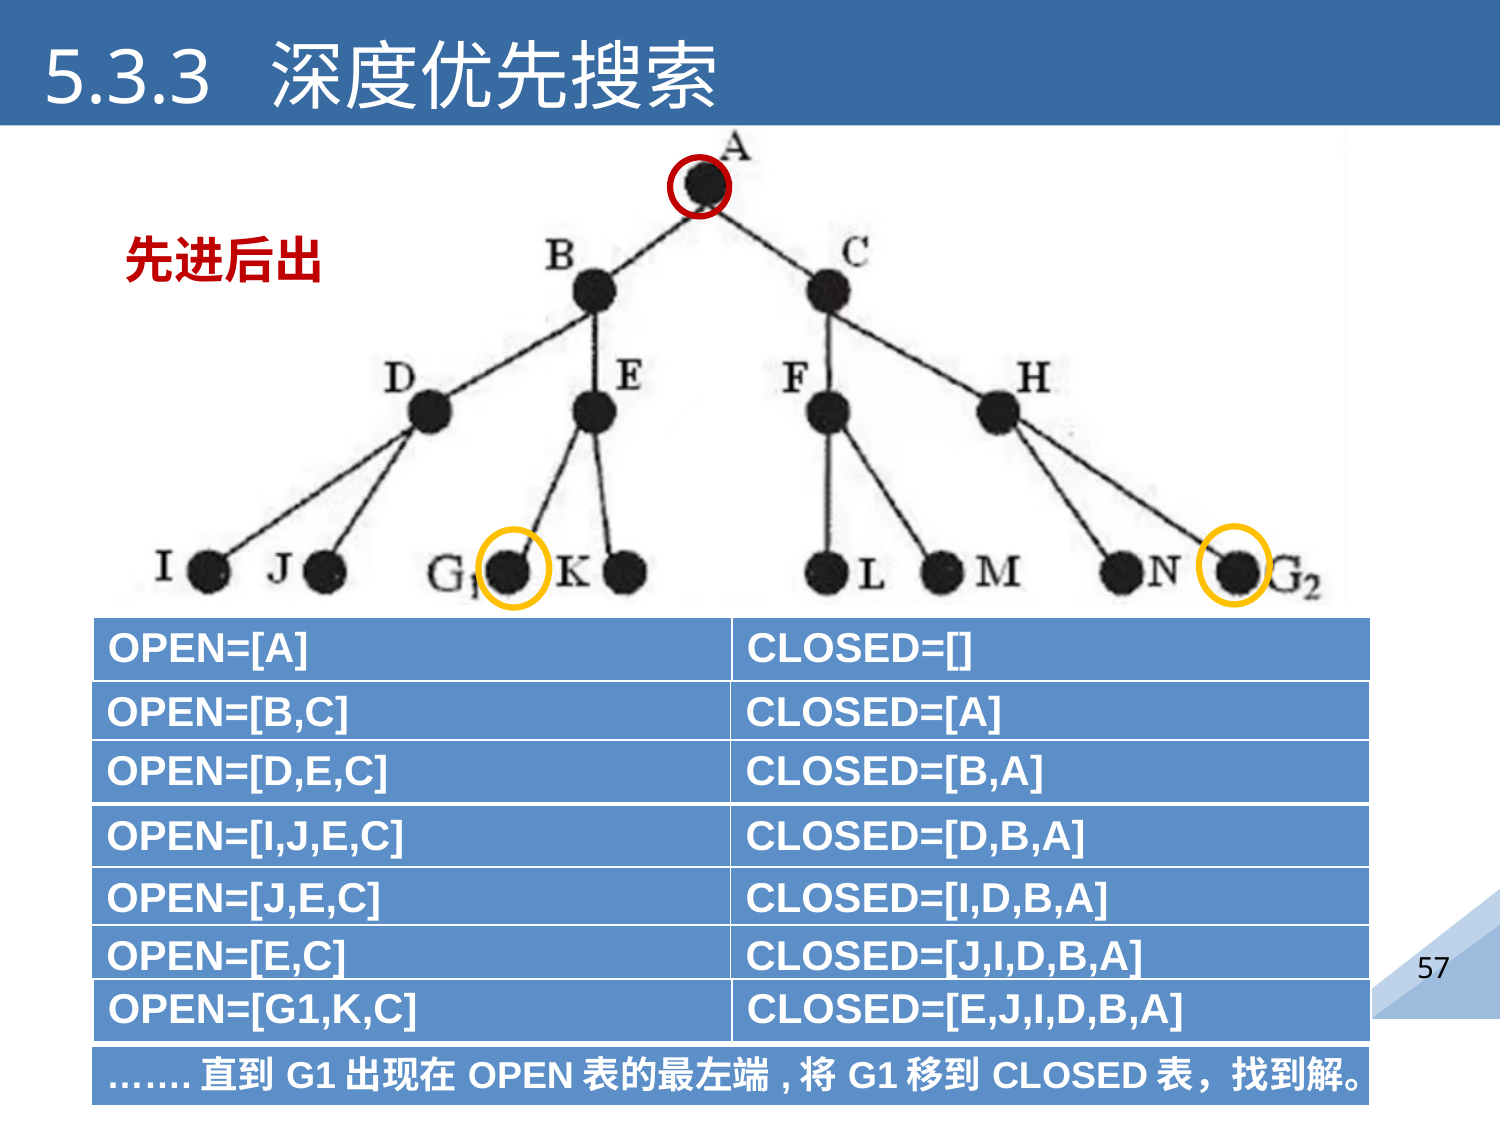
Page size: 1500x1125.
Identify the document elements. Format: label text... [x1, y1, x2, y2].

table_header CLOSED=[] [733, 618, 1370, 680]
text_box 5.3.3 深度优先搜索 [0, 0, 1500, 126]
table_header …….直到G1出现在OPEN表的最左端,将G1移到CLOSED表，找到解。 [92, 1047, 1369, 1105]
picture [111, 117, 1347, 605]
table_header OPEN=[D,E,C] [92, 741, 730, 802]
table_header CLOSED=[E,J,I,D,B,A] [733, 980, 1370, 1041]
table_header OPEN=[G1,K,C] [94, 980, 731, 1041]
table_header OPEN=[I,J,E,C] [92, 806, 730, 866]
text_box [498, 605, 529, 609]
table_header CLOSED=[I,D,B,A] [731, 868, 1369, 924]
table_header OPEN=[J,E,C] [92, 868, 730, 924]
table_header OPEN=[A] [94, 618, 731, 680]
table_header CLOSED=[D,B,A] [731, 806, 1369, 866]
table_header OPEN=[B,C] [92, 682, 730, 739]
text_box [1333, 885, 1500, 1019]
table_header CLOSED=[J,I,D,B,A] [731, 926, 1333, 978]
table_header OPEN=[E,C] [92, 926, 730, 978]
table_header CLOSED=[B,A] [731, 741, 1369, 802]
table_header CLOSED=[A] [731, 682, 1369, 739]
